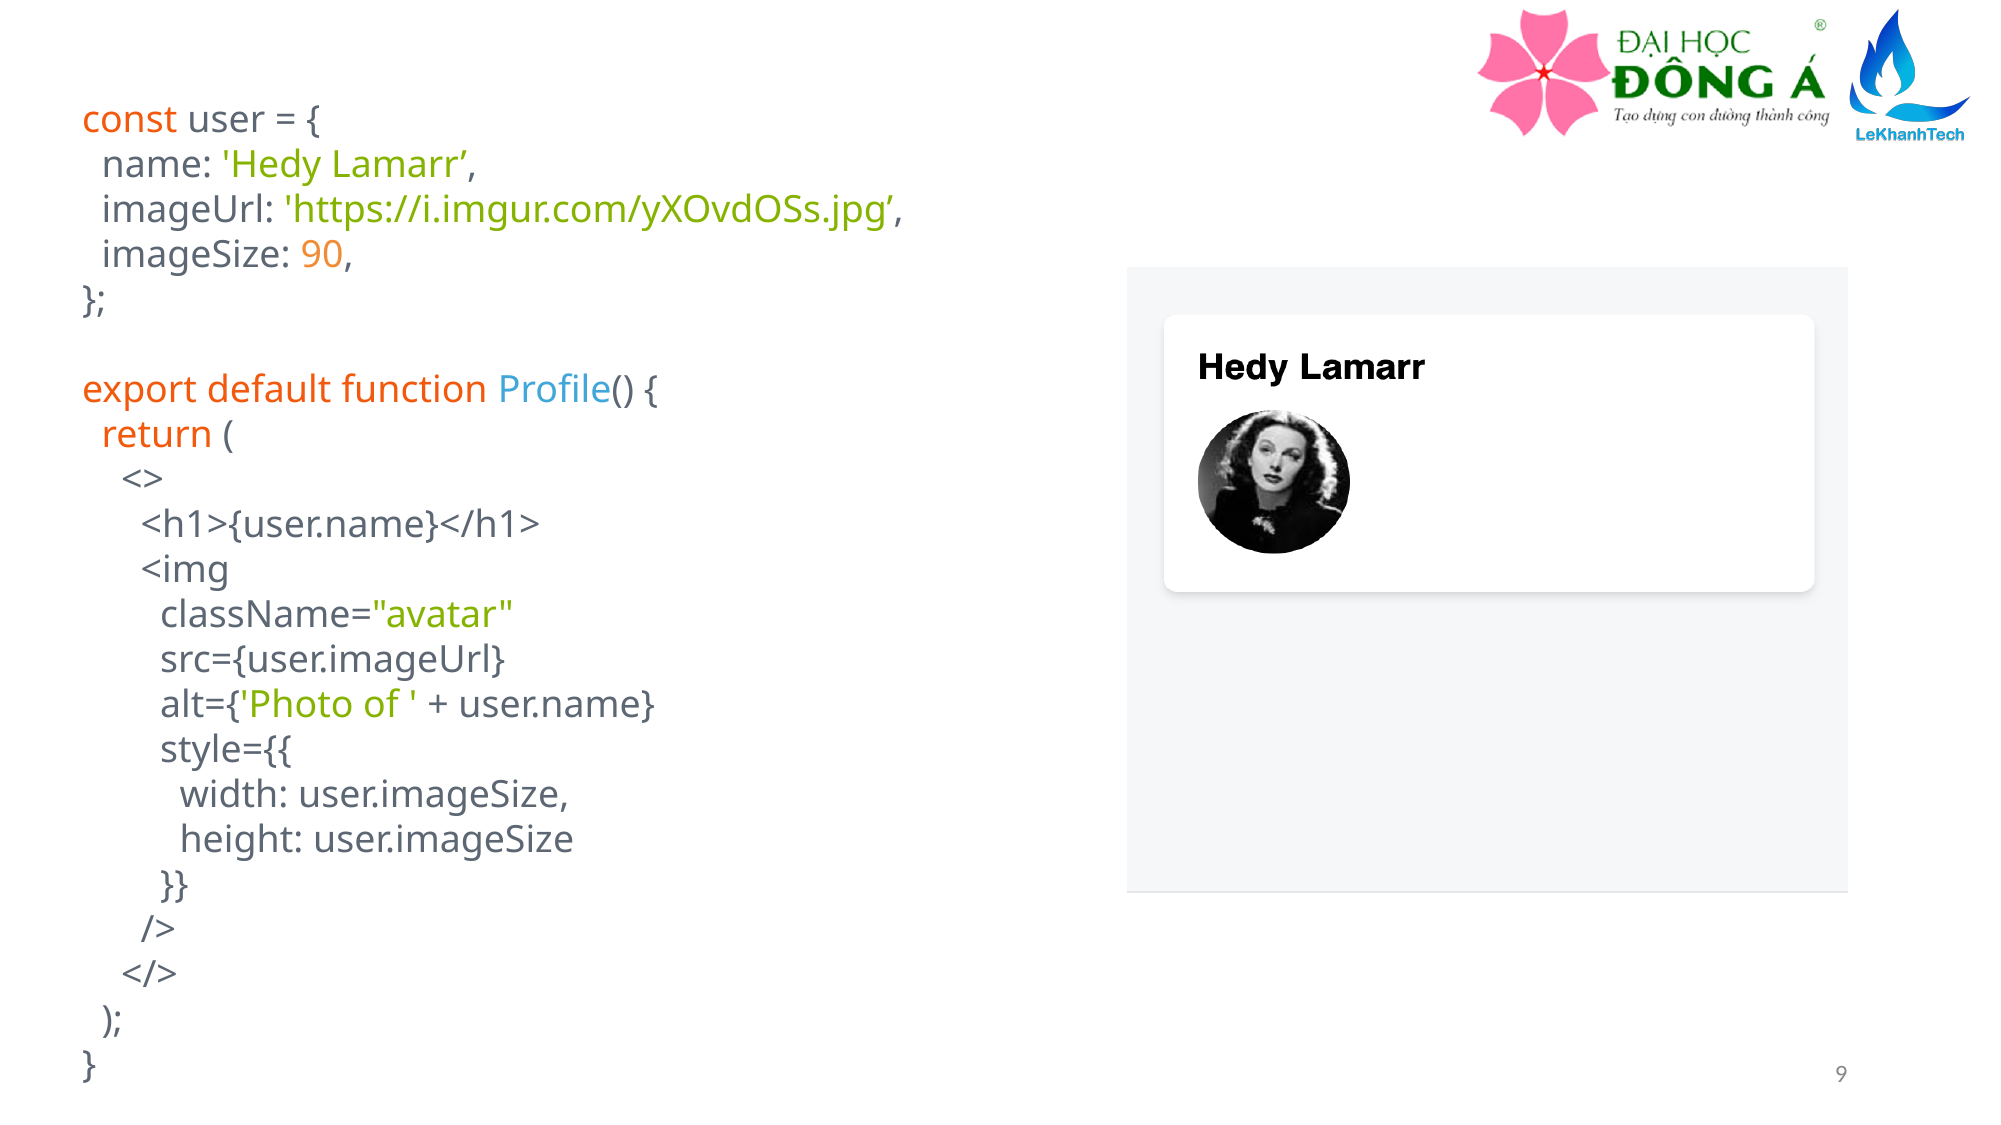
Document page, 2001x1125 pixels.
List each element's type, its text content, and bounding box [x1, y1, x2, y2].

text_box const user = { name: 'Hedy Lamarr’, imageUrl: 'https://i.imgur.com/yXOvdOSs.jpg’, imageSize: 90, }; export default function Profile() { return ( <> <h1>{user.name}</h1> <img className="avatar" src={user.imageUrl} alt={'Photo of ' + user.name} style={{ width: user.imageSize, height: user.imageSize }} /> </> ); } [67, 87, 1068, 1093]
picture [1465, 5, 1980, 144]
slide_number 9 [1412, 1042, 1863, 1103]
picture [1127, 267, 1848, 899]
